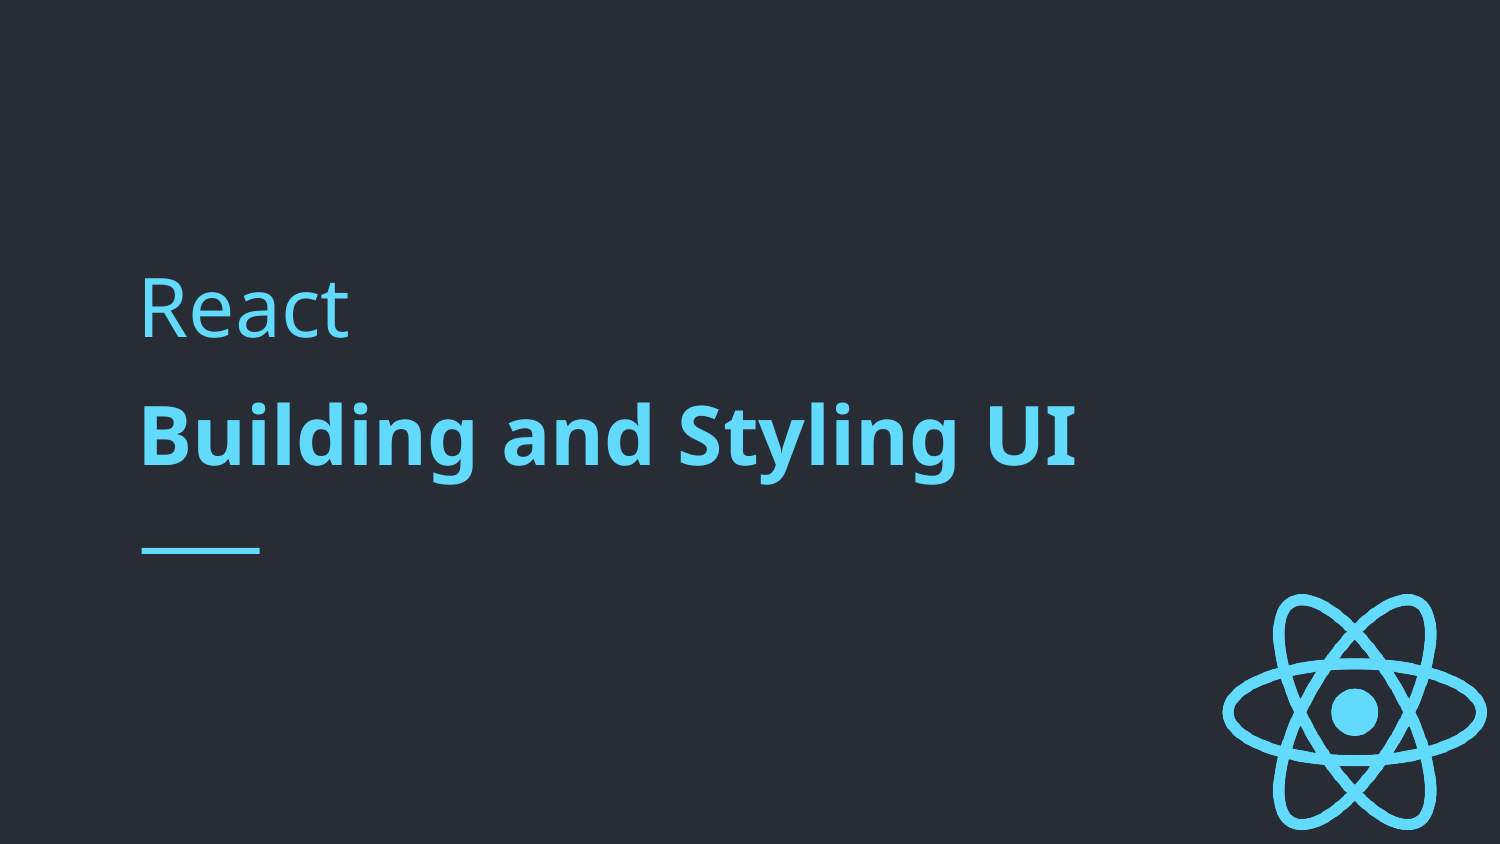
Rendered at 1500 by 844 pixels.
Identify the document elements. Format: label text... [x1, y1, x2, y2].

text_box [141, 547, 260, 554]
picture [1218, 594, 1490, 830]
title React Building and Styling UI [122, 199, 1131, 523]
